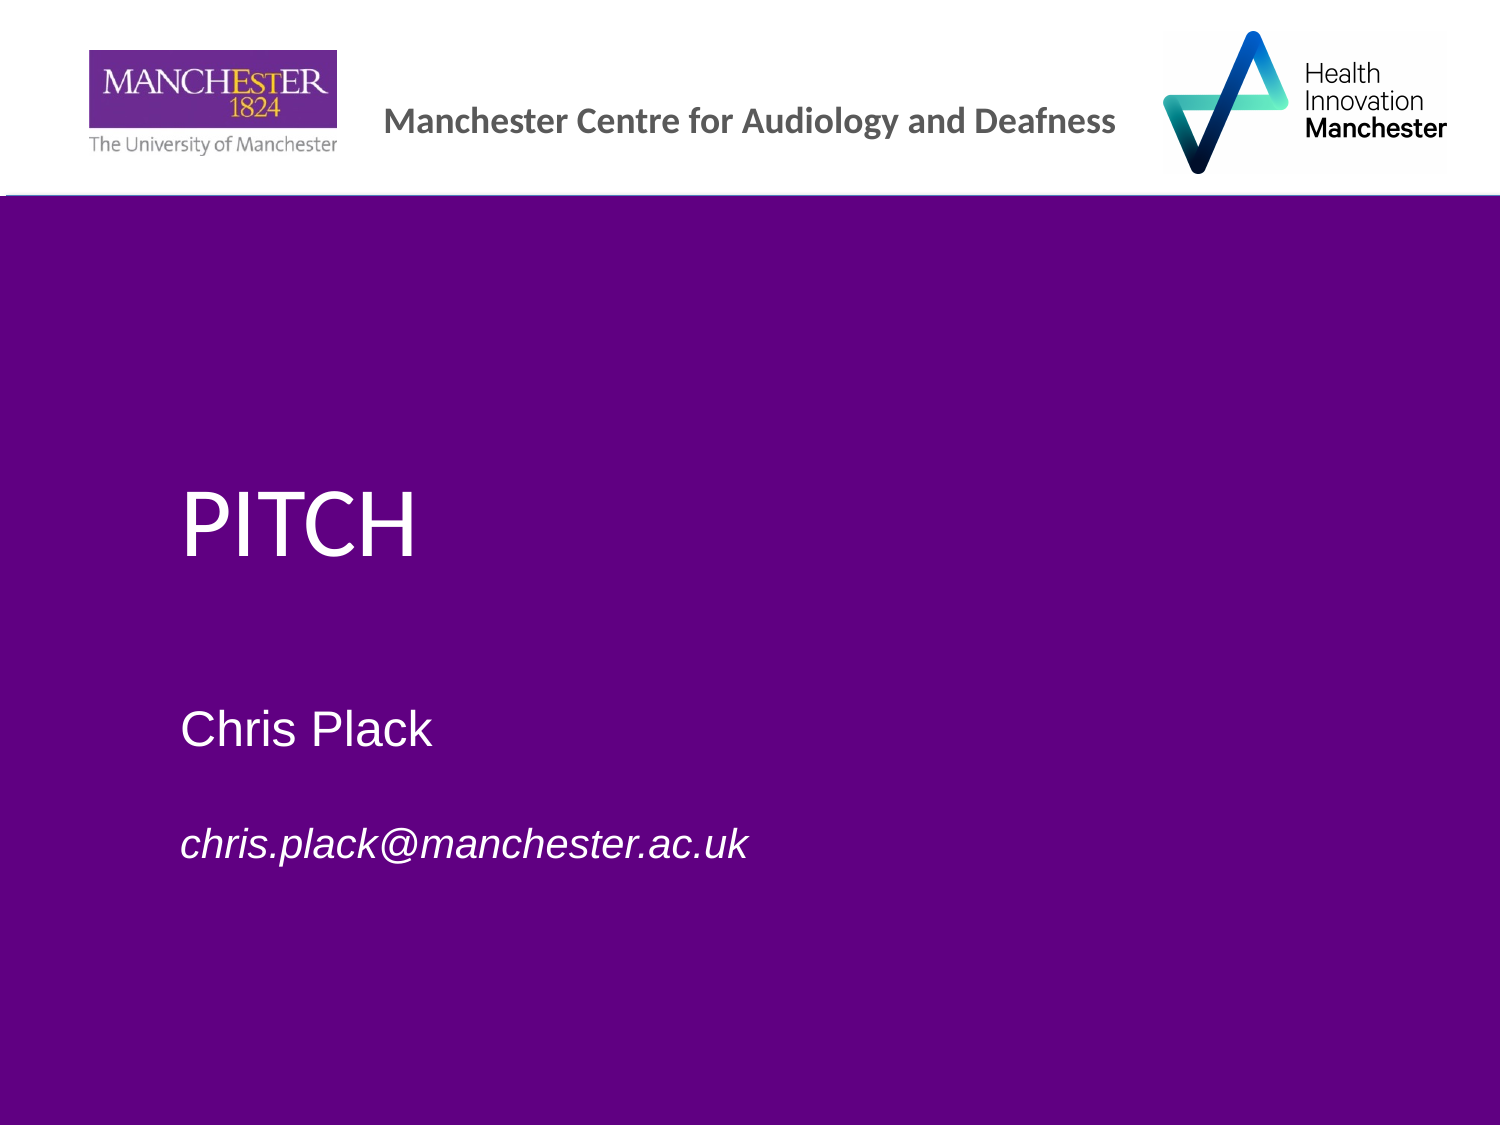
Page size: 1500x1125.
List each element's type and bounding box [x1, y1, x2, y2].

picture [1163, 31, 1447, 174]
picture [0, 195, 1500, 1125]
picture [89, 50, 337, 156]
